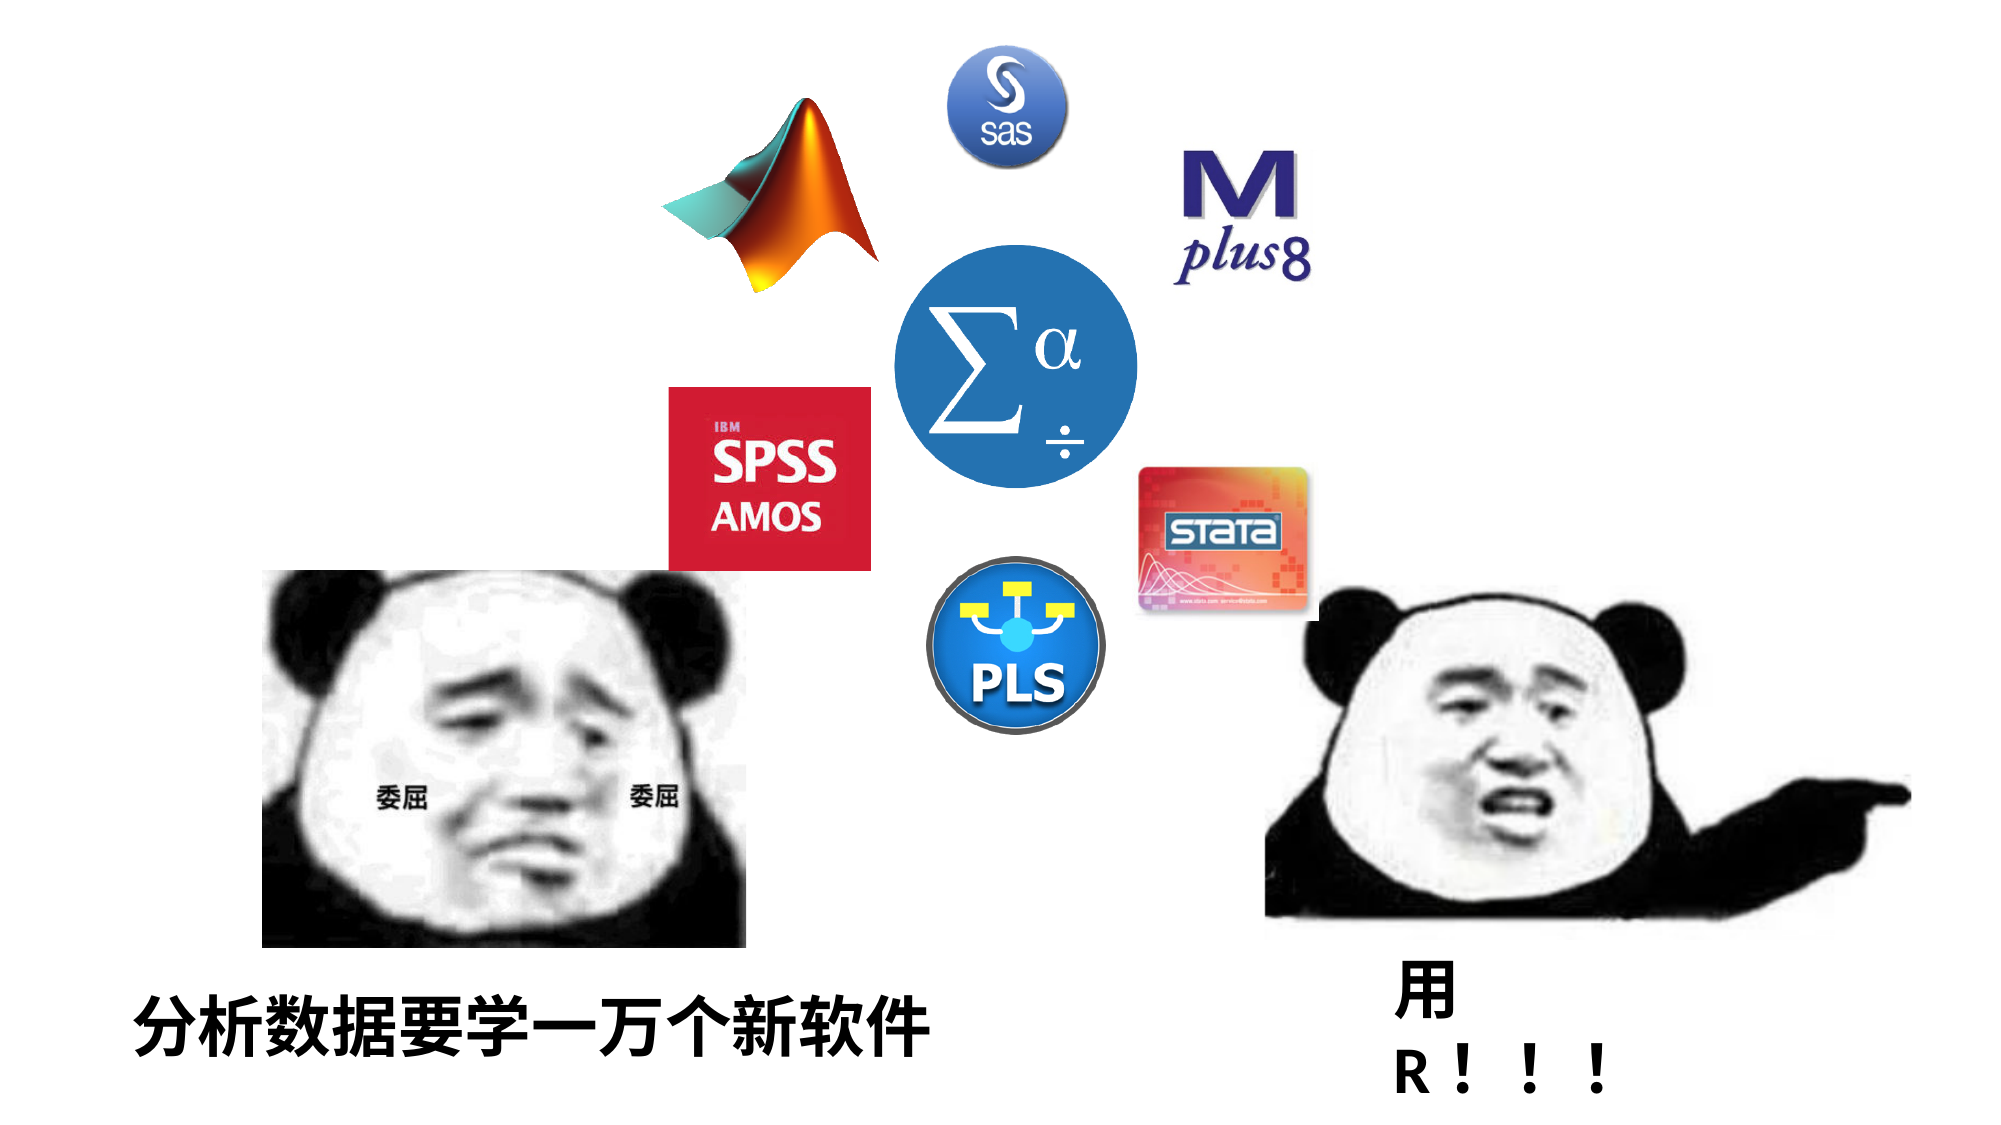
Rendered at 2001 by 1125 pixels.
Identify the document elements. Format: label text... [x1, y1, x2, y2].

text_box 分析数据要学一万个新软件 [116, 977, 1071, 1073]
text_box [660, 41, 1376, 737]
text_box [1234, 567, 1924, 1036]
picture [261, 570, 747, 948]
